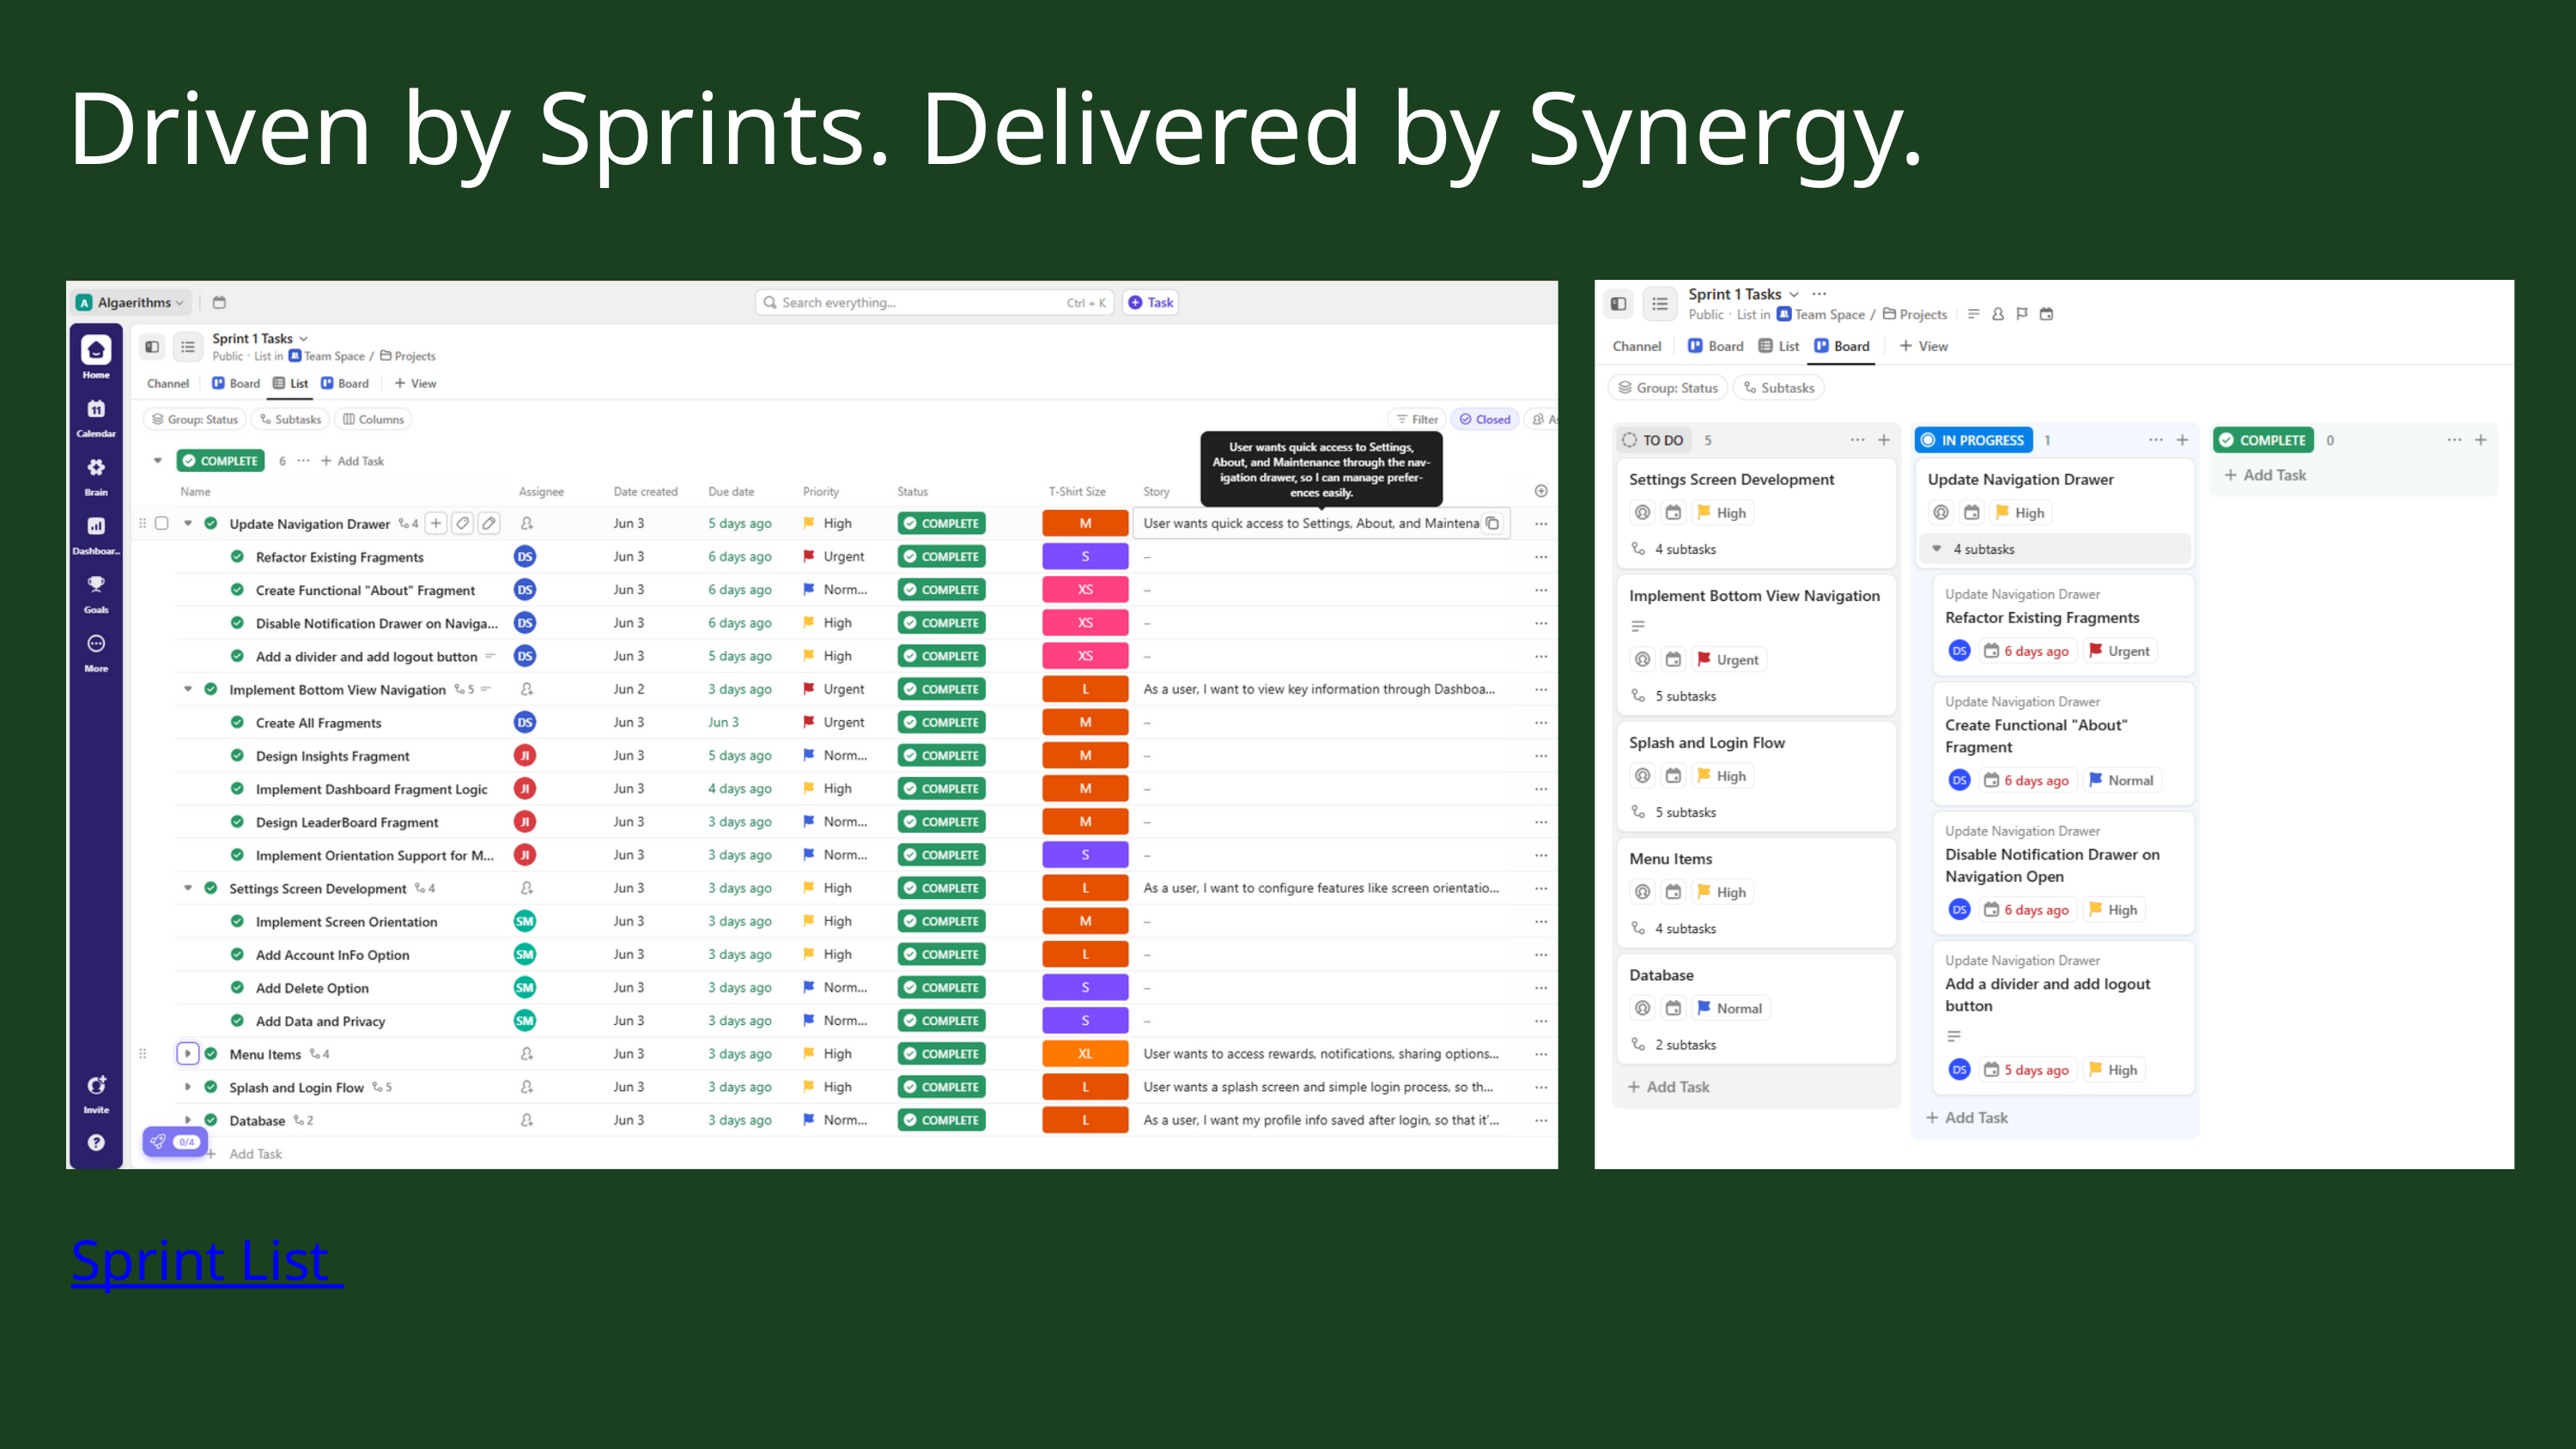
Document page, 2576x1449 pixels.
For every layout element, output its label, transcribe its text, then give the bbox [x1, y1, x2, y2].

text_box Driven by Sprints. Delivered by Synergy. [66, 69, 2036, 185]
text_box [66, 281, 1558, 1169]
text_box Sprint List [66, 1236, 349, 1300]
text_box [1595, 280, 2515, 1169]
